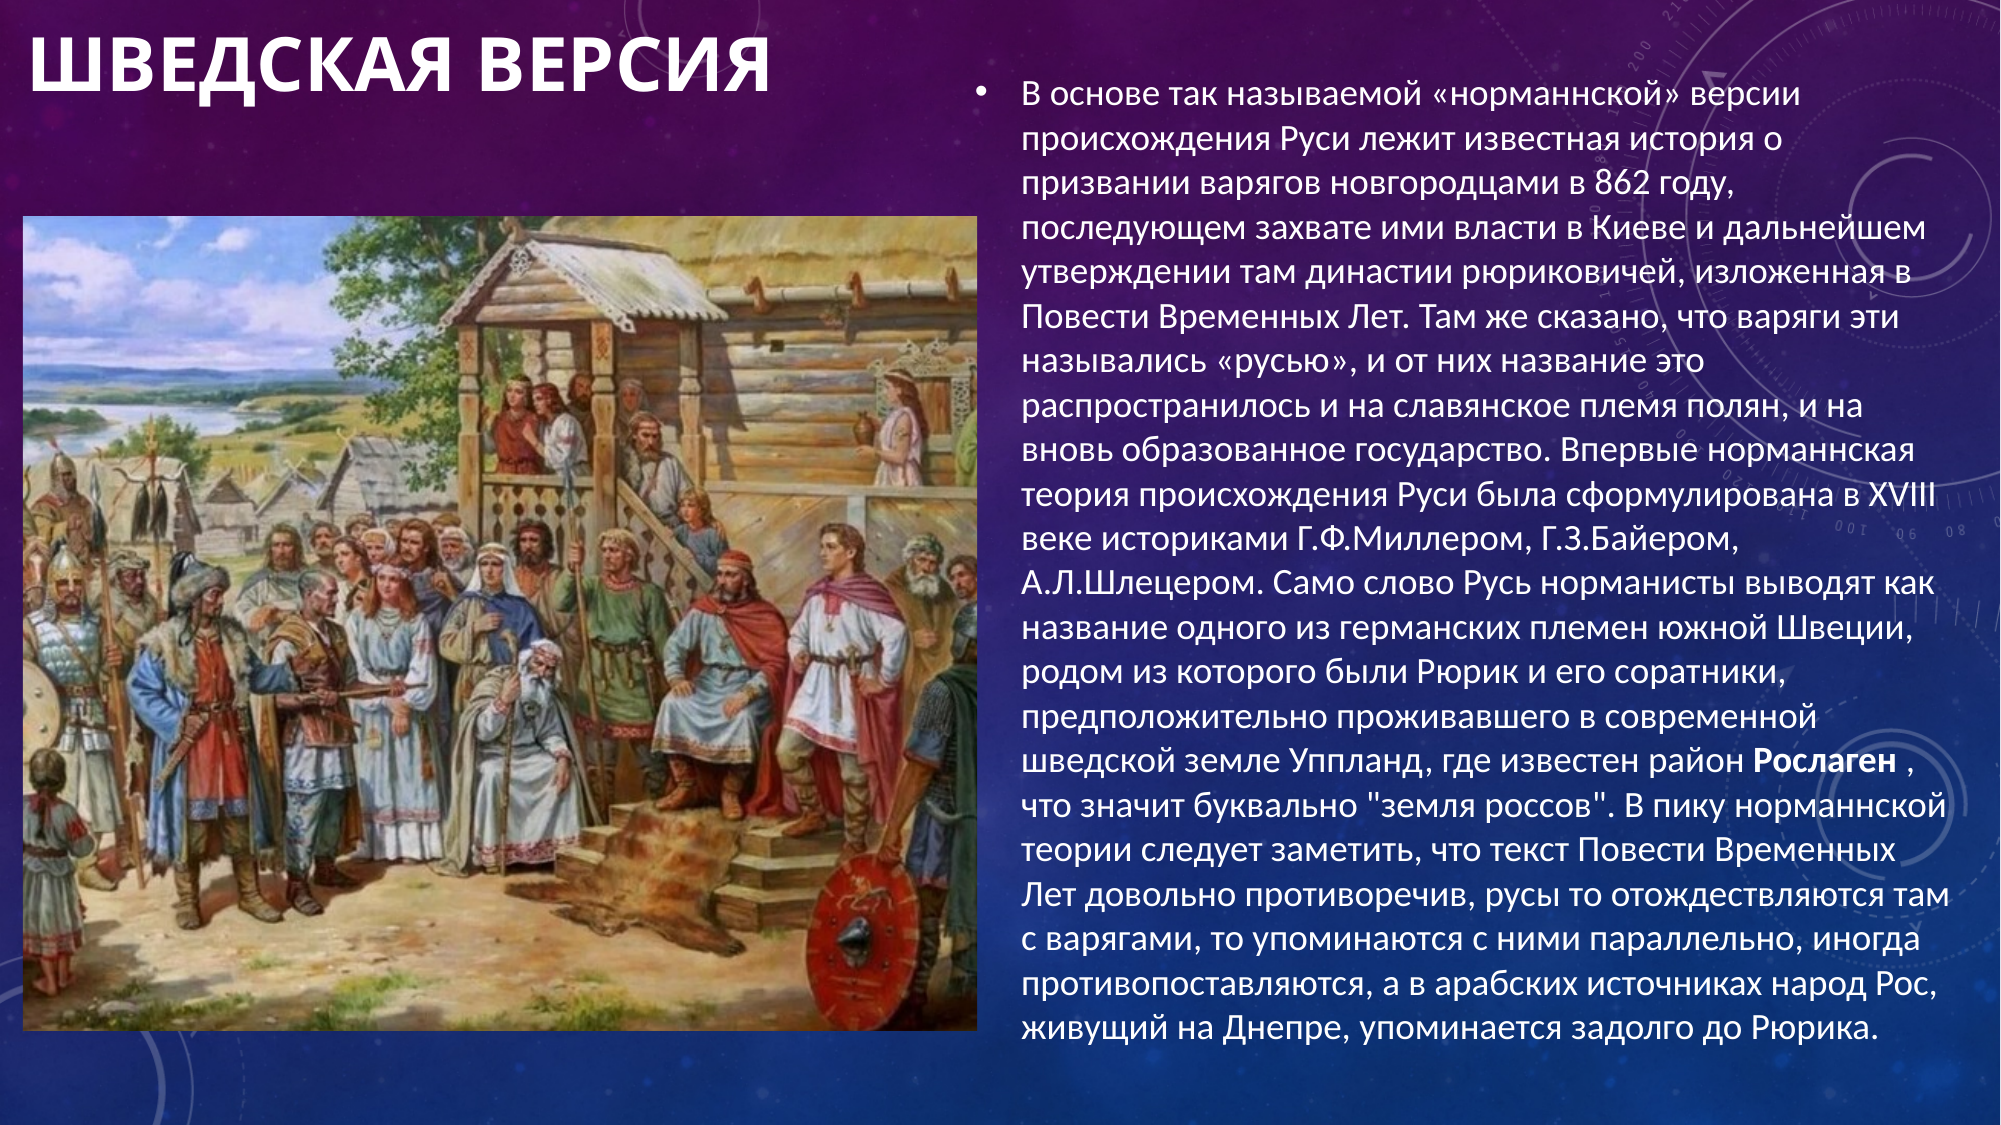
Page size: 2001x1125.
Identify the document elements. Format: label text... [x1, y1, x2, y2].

picture [0, 0, 2001, 1125]
list В основе так называемой «норманнской» версии происхождения Руси лежит известная история о призвании варягов новгородцами в 862 году, последующем захвате ими власти в Киеве и дальнейшем утверждении там династии рюриковичей, изложенная в Повести Временных Лет. Там же сказано, что варяги эти назывались «русью», и от них название это распространилось и на славянское племя полян, и на вновь образованное государство. Впервые норманнская теория происхождения Руси была сформулирована в XVIII веке историками Г.Ф.Миллером, Г.З.Байером, А.Л.Шлецером. Само слово Русь норманисты выводят как название одного из германских племен южной Швеции, родом из которого были Рюрик и его соратники, предположительно проживавшего в современной шведской земле Уппланд, где известен район Рослаген , что значит буквально "земля россов". В пику норманнской теории следует заметить, что текст Повести Временных Лет довольно противоречив, русы то отождествляются там с варягами, то упоминаются с ними параллельно, иногда противопоставляются, а в арабских источниках народ Рос, живущий на Днепре, упоминается задолго до Рюрика. [959, 61, 1968, 1092]
title ШВЕДСКАЯ ВЕРСИЯ [11, 10, 1775, 203]
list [22, 215, 978, 1032]
